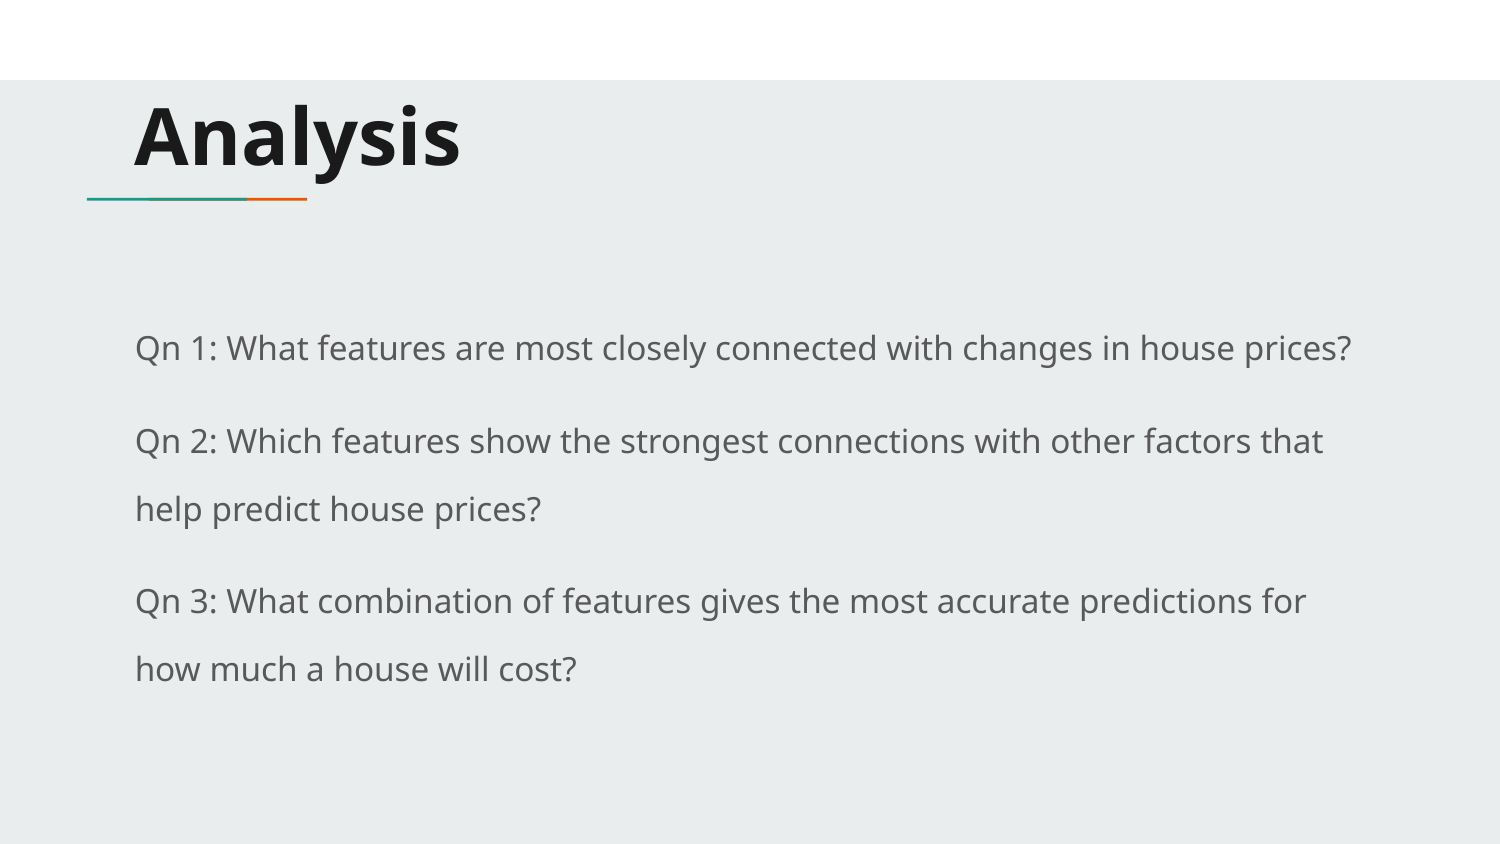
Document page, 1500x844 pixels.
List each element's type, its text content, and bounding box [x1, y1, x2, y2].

title Analysis [119, 71, 1381, 187]
subtitle Qn 1: What features are most closely connected with changes in house prices? Qn 2: Which features show the strongest connections with other factors that help predict house prices? Qn 3: What combination of features gives the most accurate predictions for how much a house will cost? [119, 216, 1381, 737]
